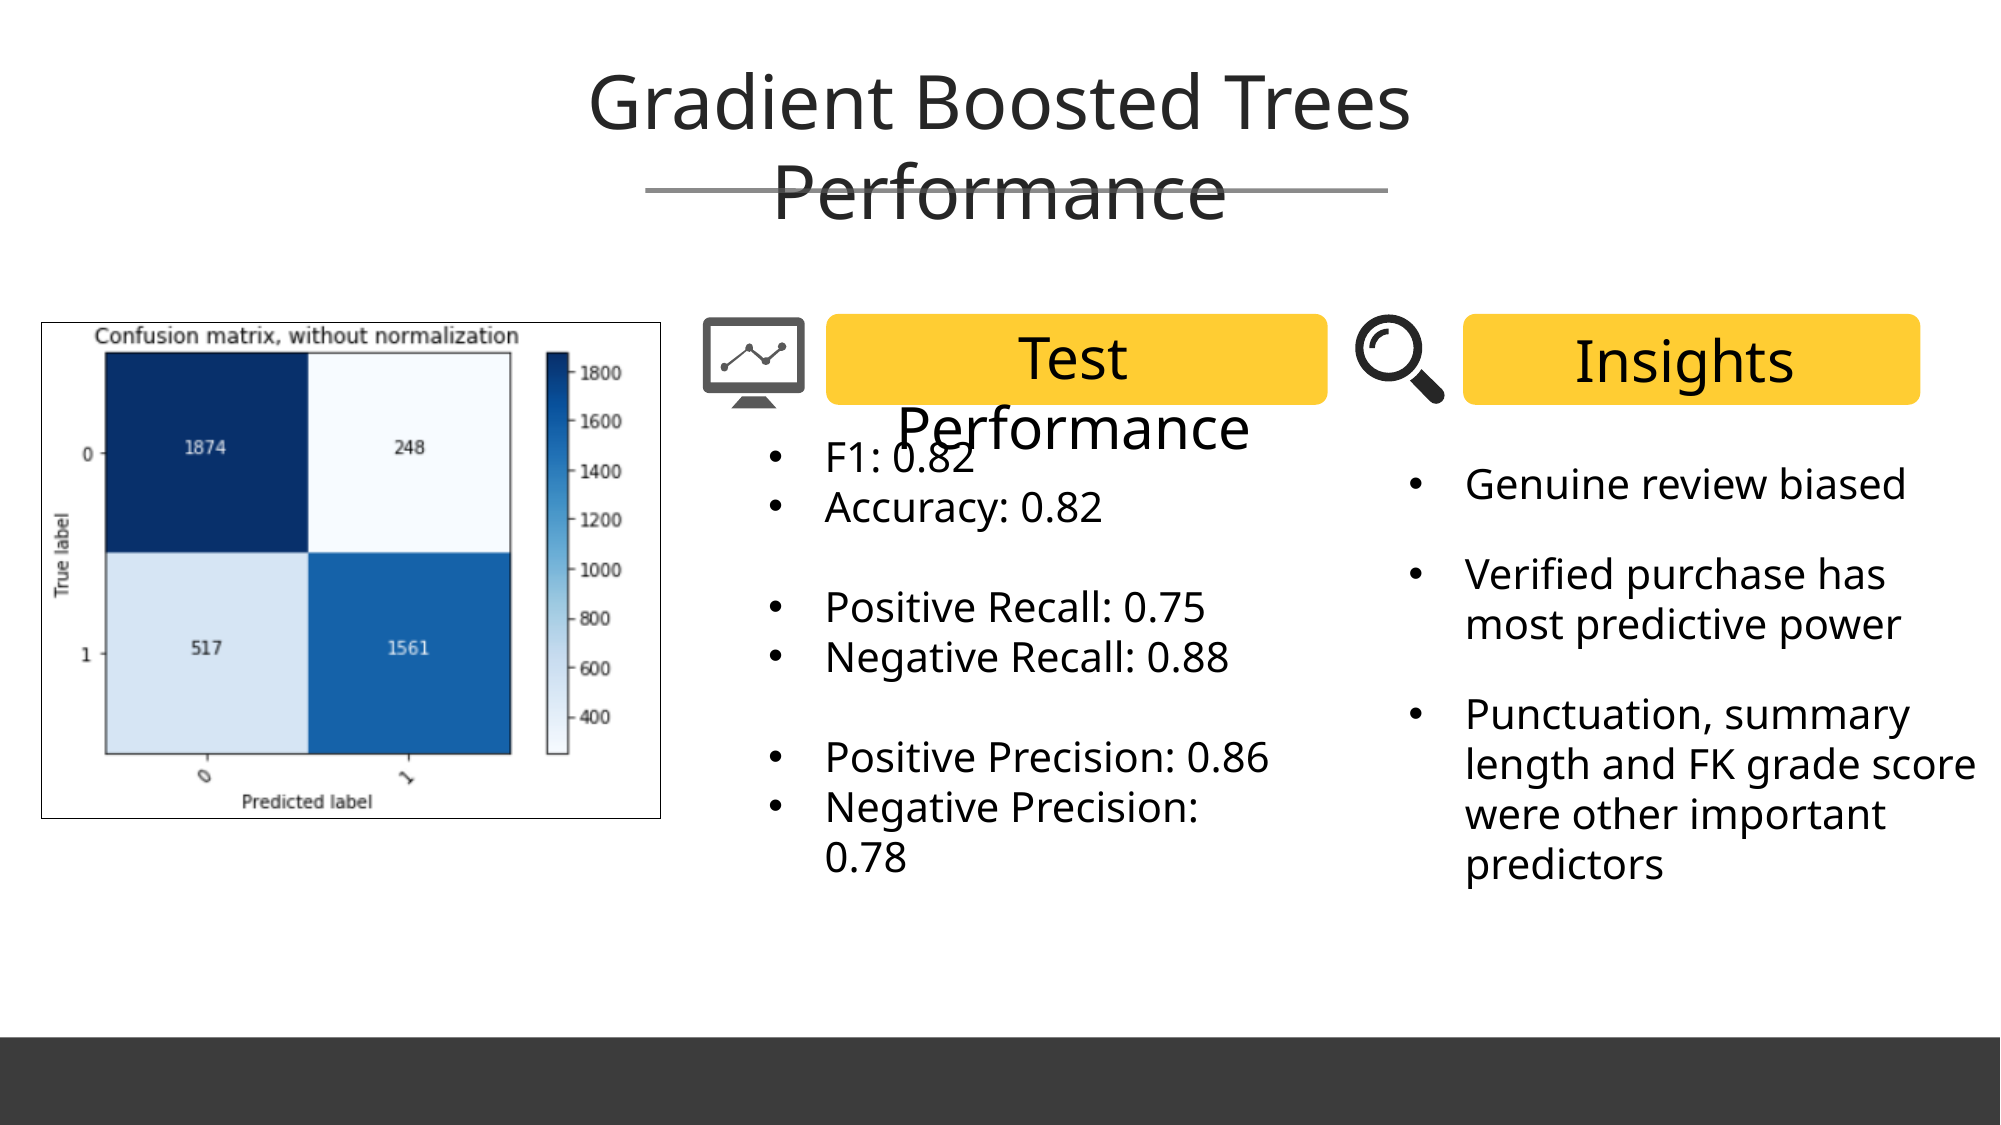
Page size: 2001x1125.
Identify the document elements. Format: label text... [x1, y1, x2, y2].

text_box Insights [1449, 316, 1931, 402]
picture [41, 321, 662, 820]
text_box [1354, 314, 1446, 405]
text_box Genuine review biased Verified purchase has most predictive power Punctuation, summary length and FK grade score were other important predictors [1393, 450, 2000, 896]
text_box F1: 0.82 Accuracy: 0.82 Positive Recall: 0.75 Negative Recall: 0.88 Positive Precision: 0.86 Negative Precision: 0.78 [753, 423, 1296, 889]
text_box [0, 1037, 2000, 1125]
text_box Test Performance [828, 313, 1320, 469]
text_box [702, 317, 806, 409]
text_box [1320, 314, 1328, 404]
text_box Gradient Boosted Trees Performance [363, 46, 1637, 242]
